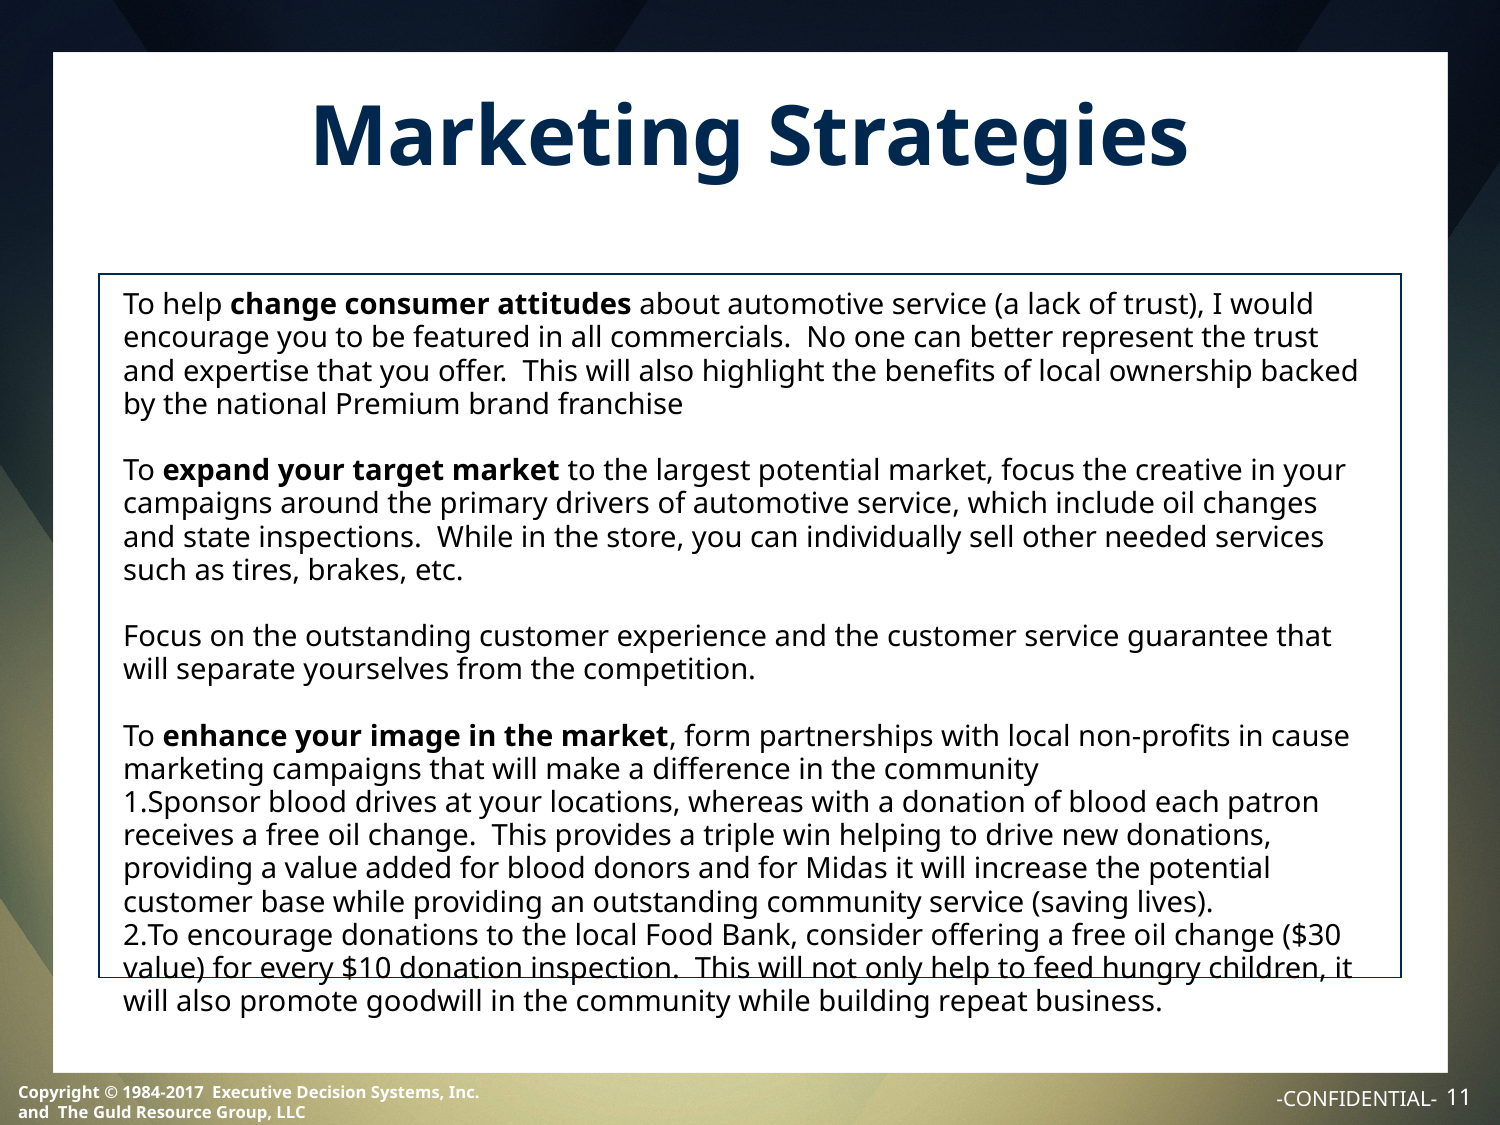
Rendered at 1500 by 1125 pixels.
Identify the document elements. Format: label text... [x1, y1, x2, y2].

picture [0, 0, 1500, 75]
text_box To help change consumer attitudes about automotive service (a lack of trust), I would encourage you to be featured in all commercials. No one can better represent the trust and expertise that you offer. This will also highlight the benefits of local ownership backed by the national Premium brand franchise To expand your target market to the largest potential market, focus the creative in your campaigns around the primary drivers of automotive service, which include oil changes and state inspections. While in the store, you can individually sell other needed services such as tires, brakes, etc. Focus on the outstanding customer experience and the customer service guarantee that will separate yourselves from the competition. To enhance your image in the market, form partnerships with local non-profits in cause marketing campaigns that will make a difference in the community Sponsor blood drives at your locations, whereas with a donation of blood each patron receives a free oil change. This provides a triple win helping to drive new donations, providing a value added for blood donors and for Midas it will increase the potential customer base while providing an outstanding community service (saving lives). To encourage donations to the local Food Bank, consider offering a free oil change ($30 value) for every $10 donation inspection. This will not only help to feed hungry children, it will also promote goodwill in the community while building repeat business. [123, 986, 1377, 1125]
text_box Marketing Strategies [0, 75, 1500, 200]
text_box ‹#› [1424, 1074, 1488, 1125]
picture [99, 274, 1401, 977]
picture [0, 200, 1500, 1125]
